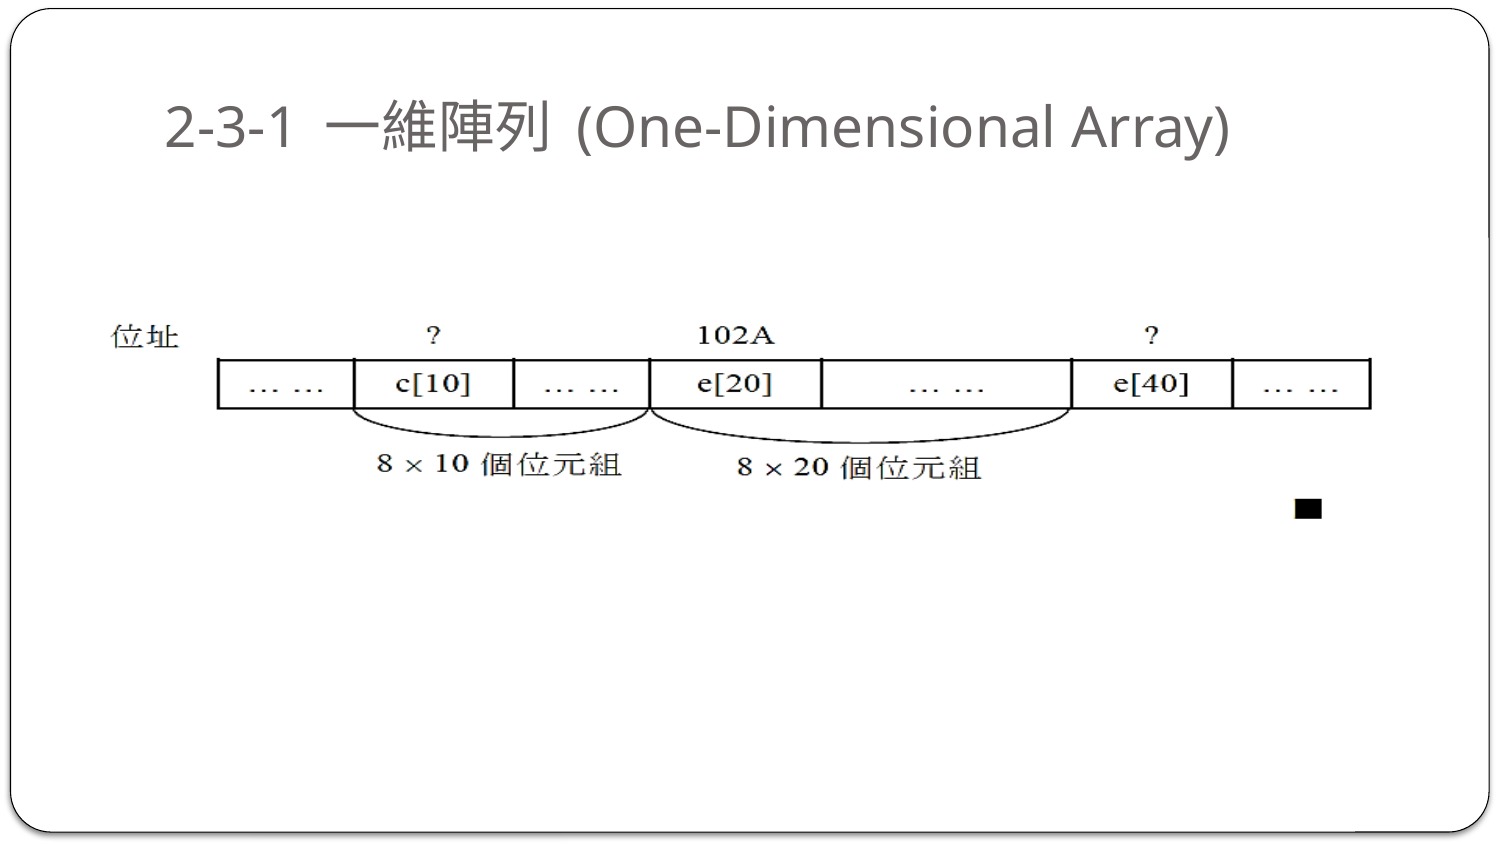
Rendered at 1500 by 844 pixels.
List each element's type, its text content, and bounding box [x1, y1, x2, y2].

picture [102, 283, 1398, 560]
title 2-3-1 一維陣列 (One-Dimensional Array) [150, 33, 1425, 175]
